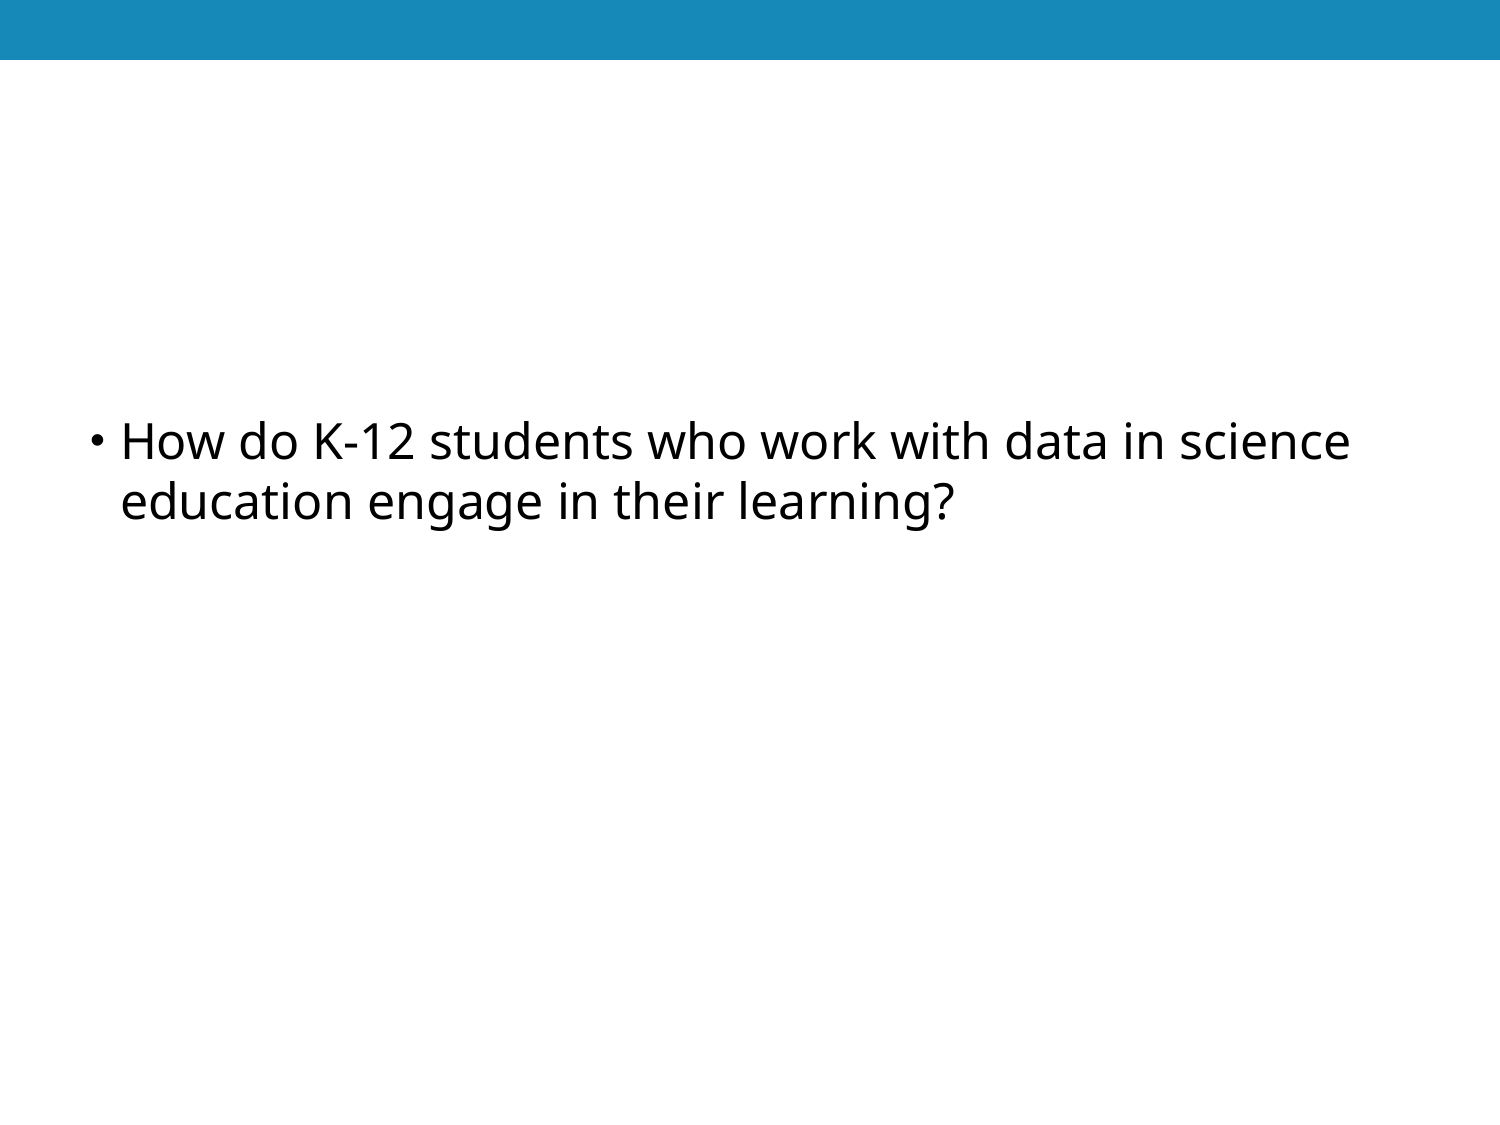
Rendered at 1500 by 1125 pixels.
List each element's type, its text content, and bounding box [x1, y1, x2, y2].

list How do K-12 students who work with data in science education engage in their learning? [75, 262, 1425, 1063]
